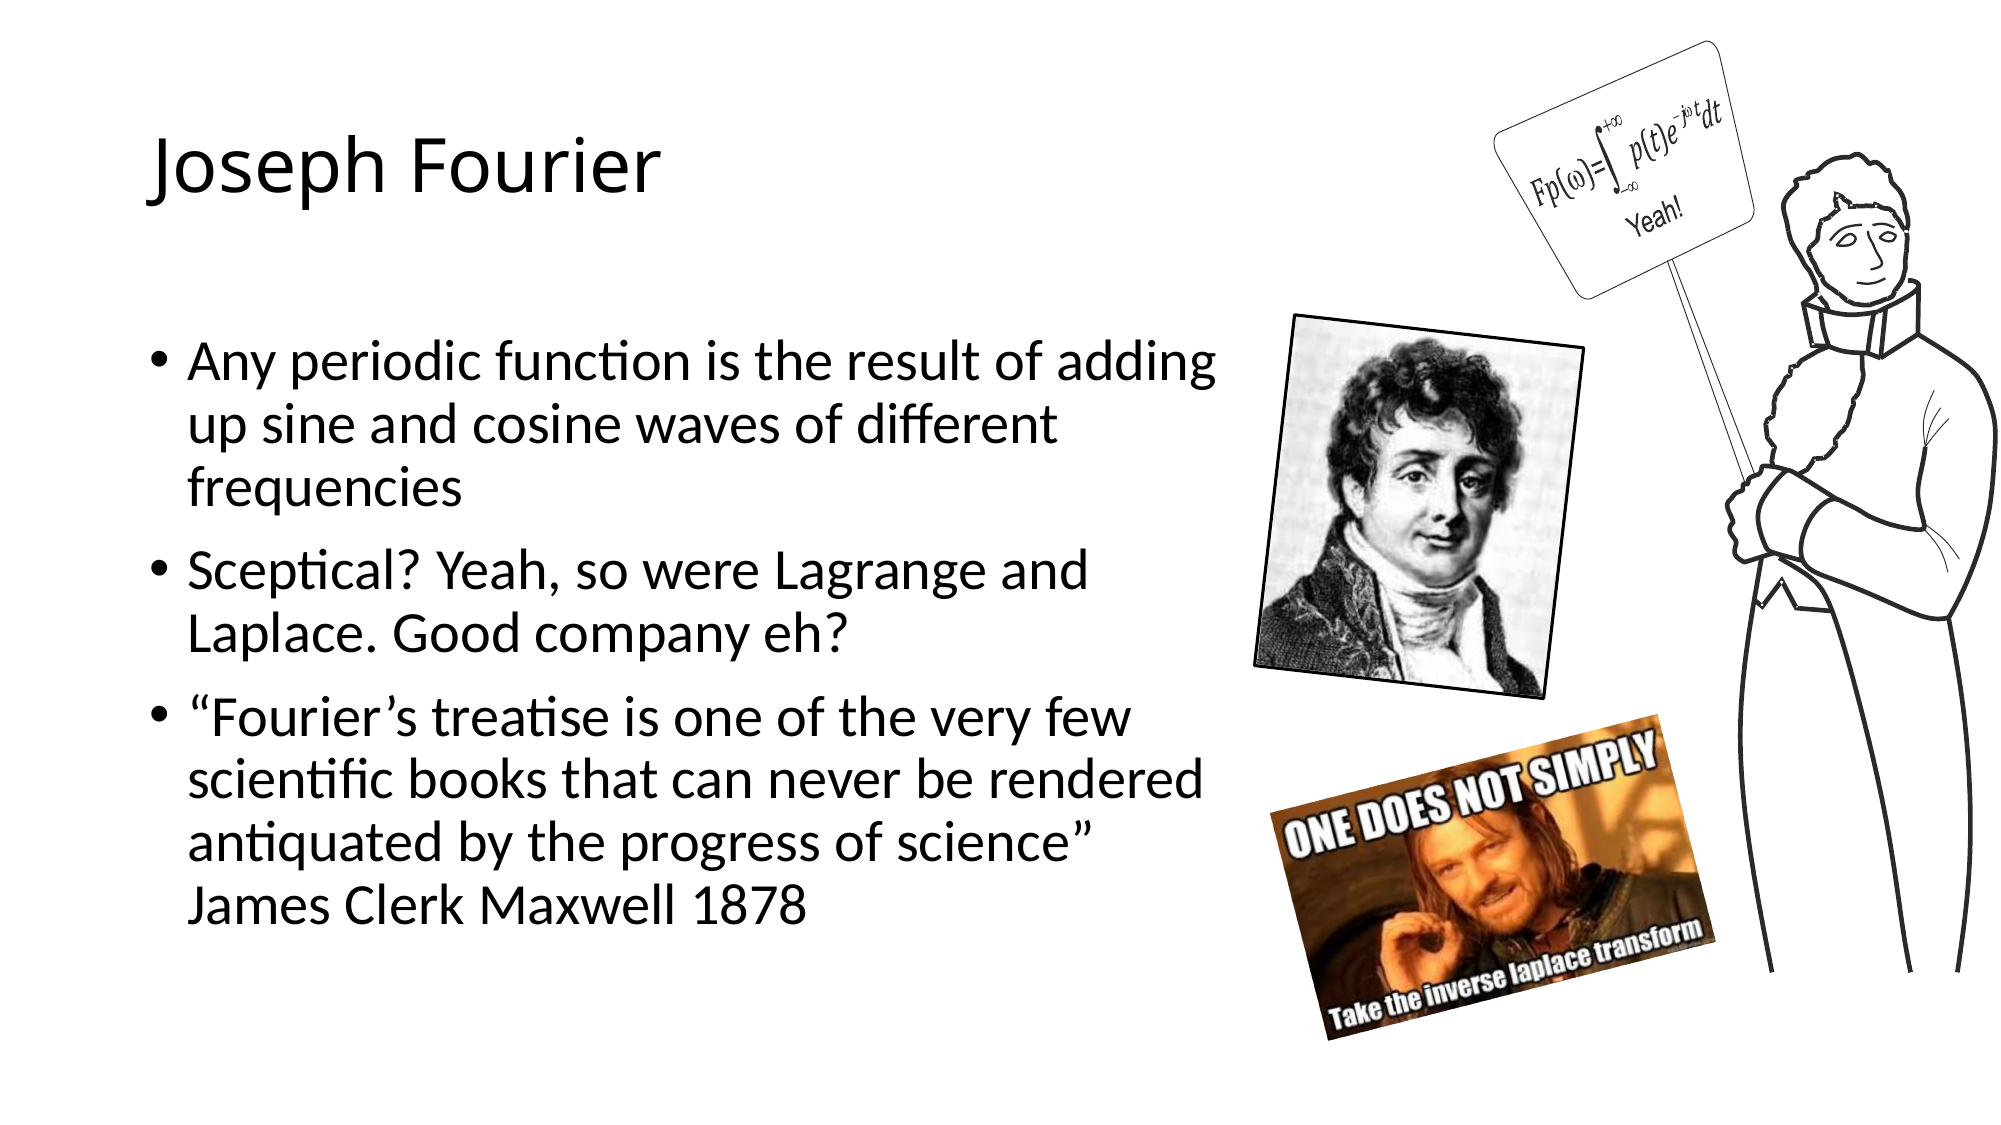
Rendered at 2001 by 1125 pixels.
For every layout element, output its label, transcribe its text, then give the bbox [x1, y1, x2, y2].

list Any periodic function is the result of adding up sine and cosine waves of different frequencies Sceptical? Yeah, so were Lagrange and Laplace. Good company eh? “Fourier’s treatise is one of the very few scientific books that can never be rendered antiquated by the progress of science” James Clerk Maxwell 1878 [134, 322, 1256, 1037]
picture [1257, 40, 1998, 1040]
title Joseph Fourier [137, 59, 1493, 278]
